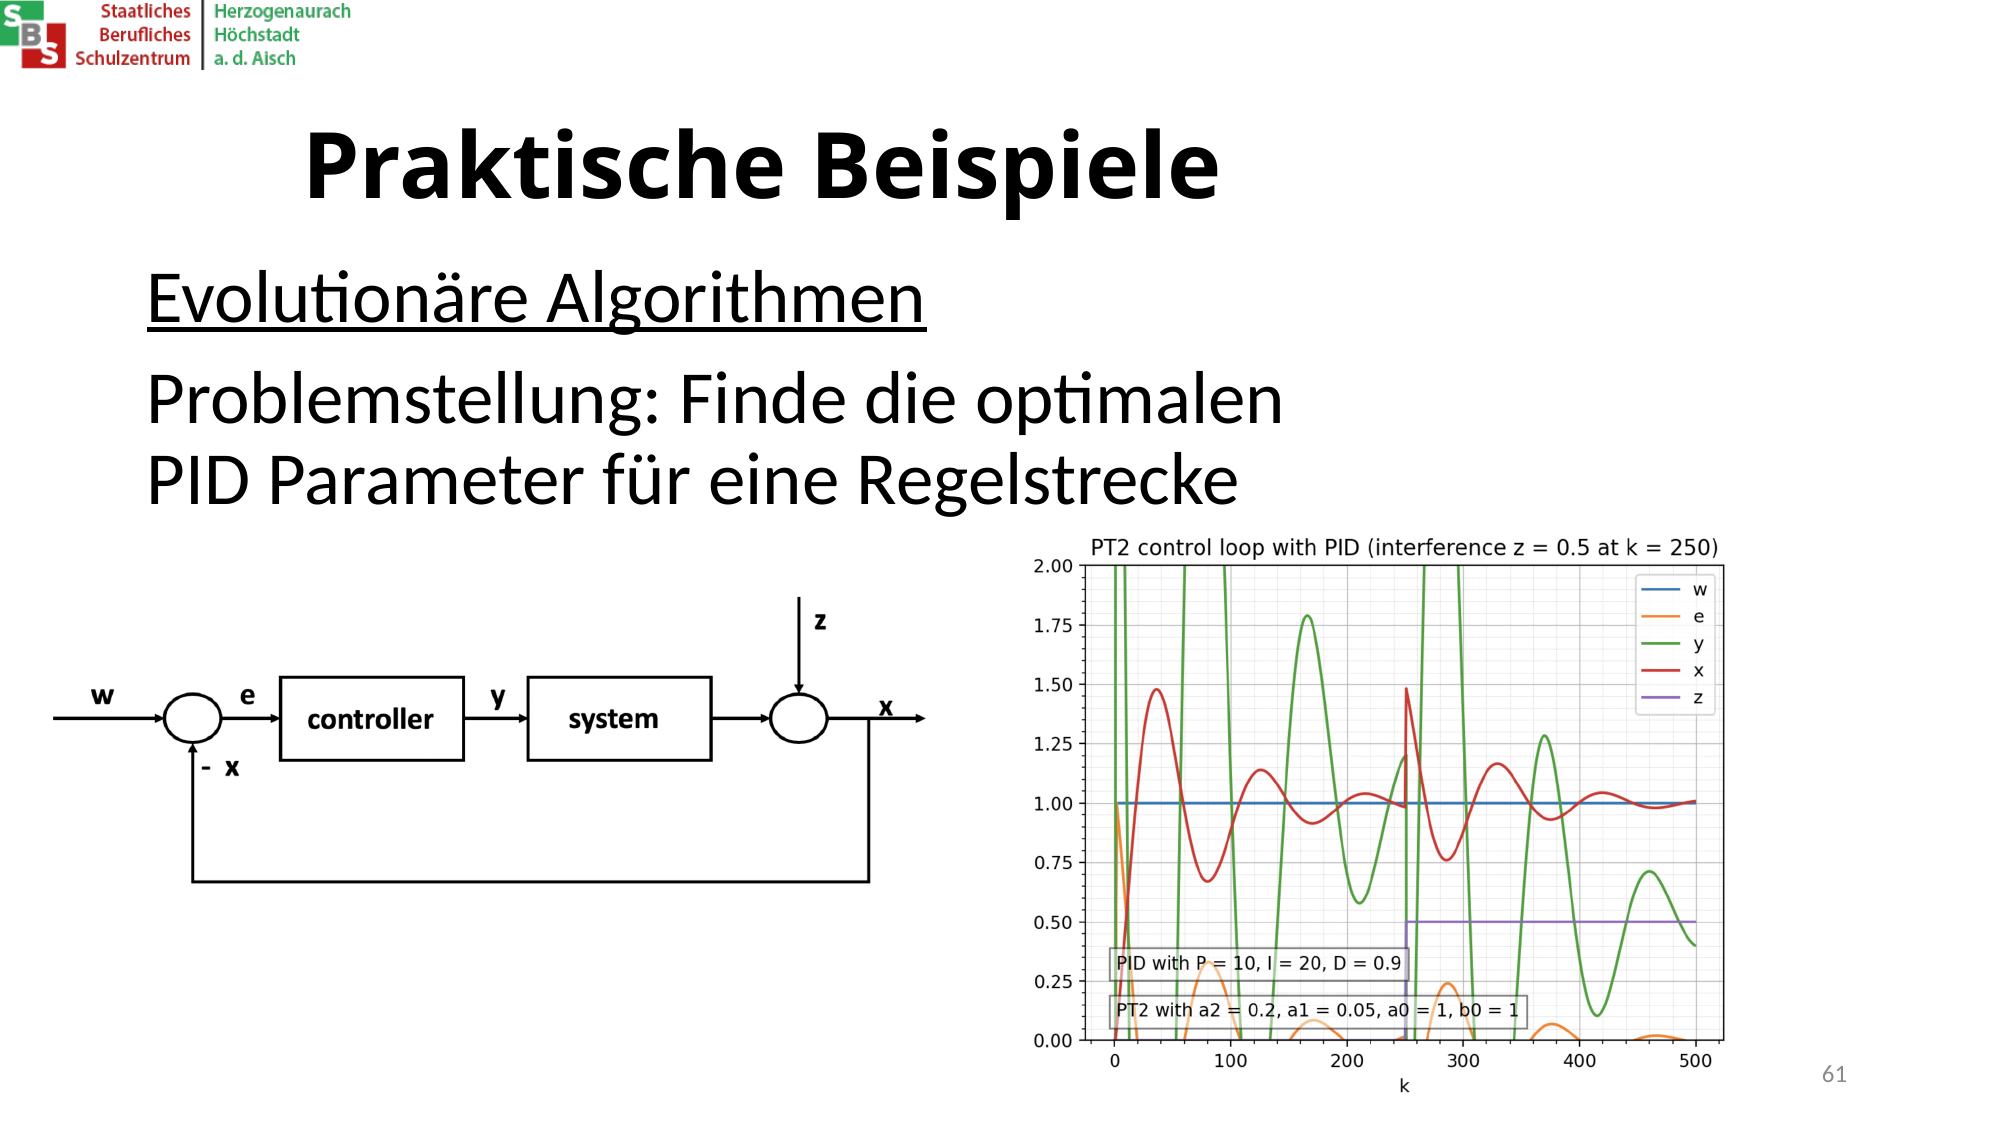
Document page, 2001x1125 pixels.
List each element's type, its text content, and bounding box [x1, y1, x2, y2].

list Evolutionäre Algorithmen Problemstellung: Finde die optimalen PID Parameter für eine Regelstrecke [131, 249, 1357, 903]
picture [29, 539, 957, 924]
slide_number 61 [1800, 1042, 1863, 1103]
picture [999, 507, 1800, 1117]
picture [0, 0, 351, 71]
title Praktische Beispiele [137, 59, 1863, 278]
